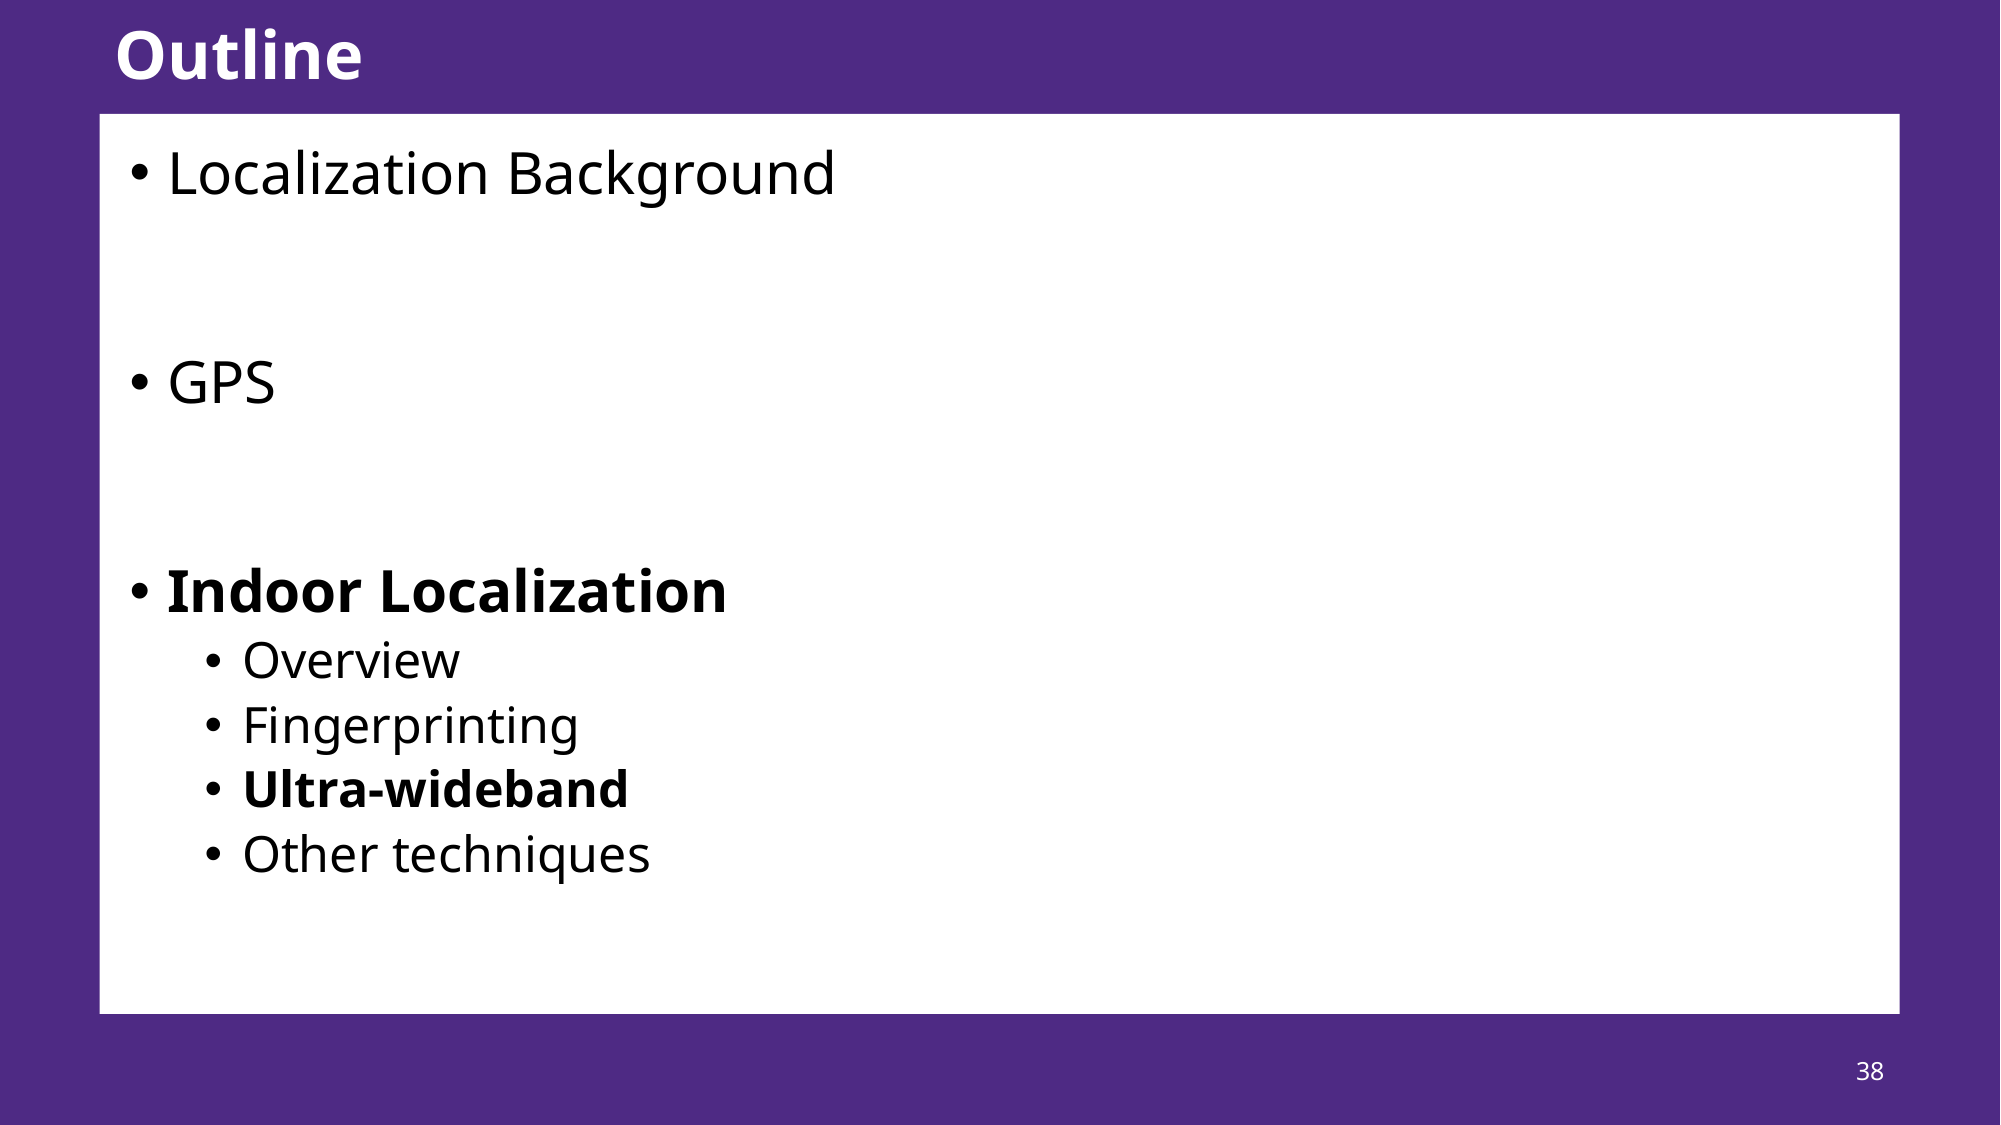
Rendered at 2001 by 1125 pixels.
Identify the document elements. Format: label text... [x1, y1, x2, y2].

list Localization Background GPS Indoor Localization Overview Fingerprinting Ultra-wideband Other techniques [99, 114, 1900, 1014]
title Outline [99, 1, 1900, 114]
slide_number 38 [1749, 1042, 1900, 1103]
